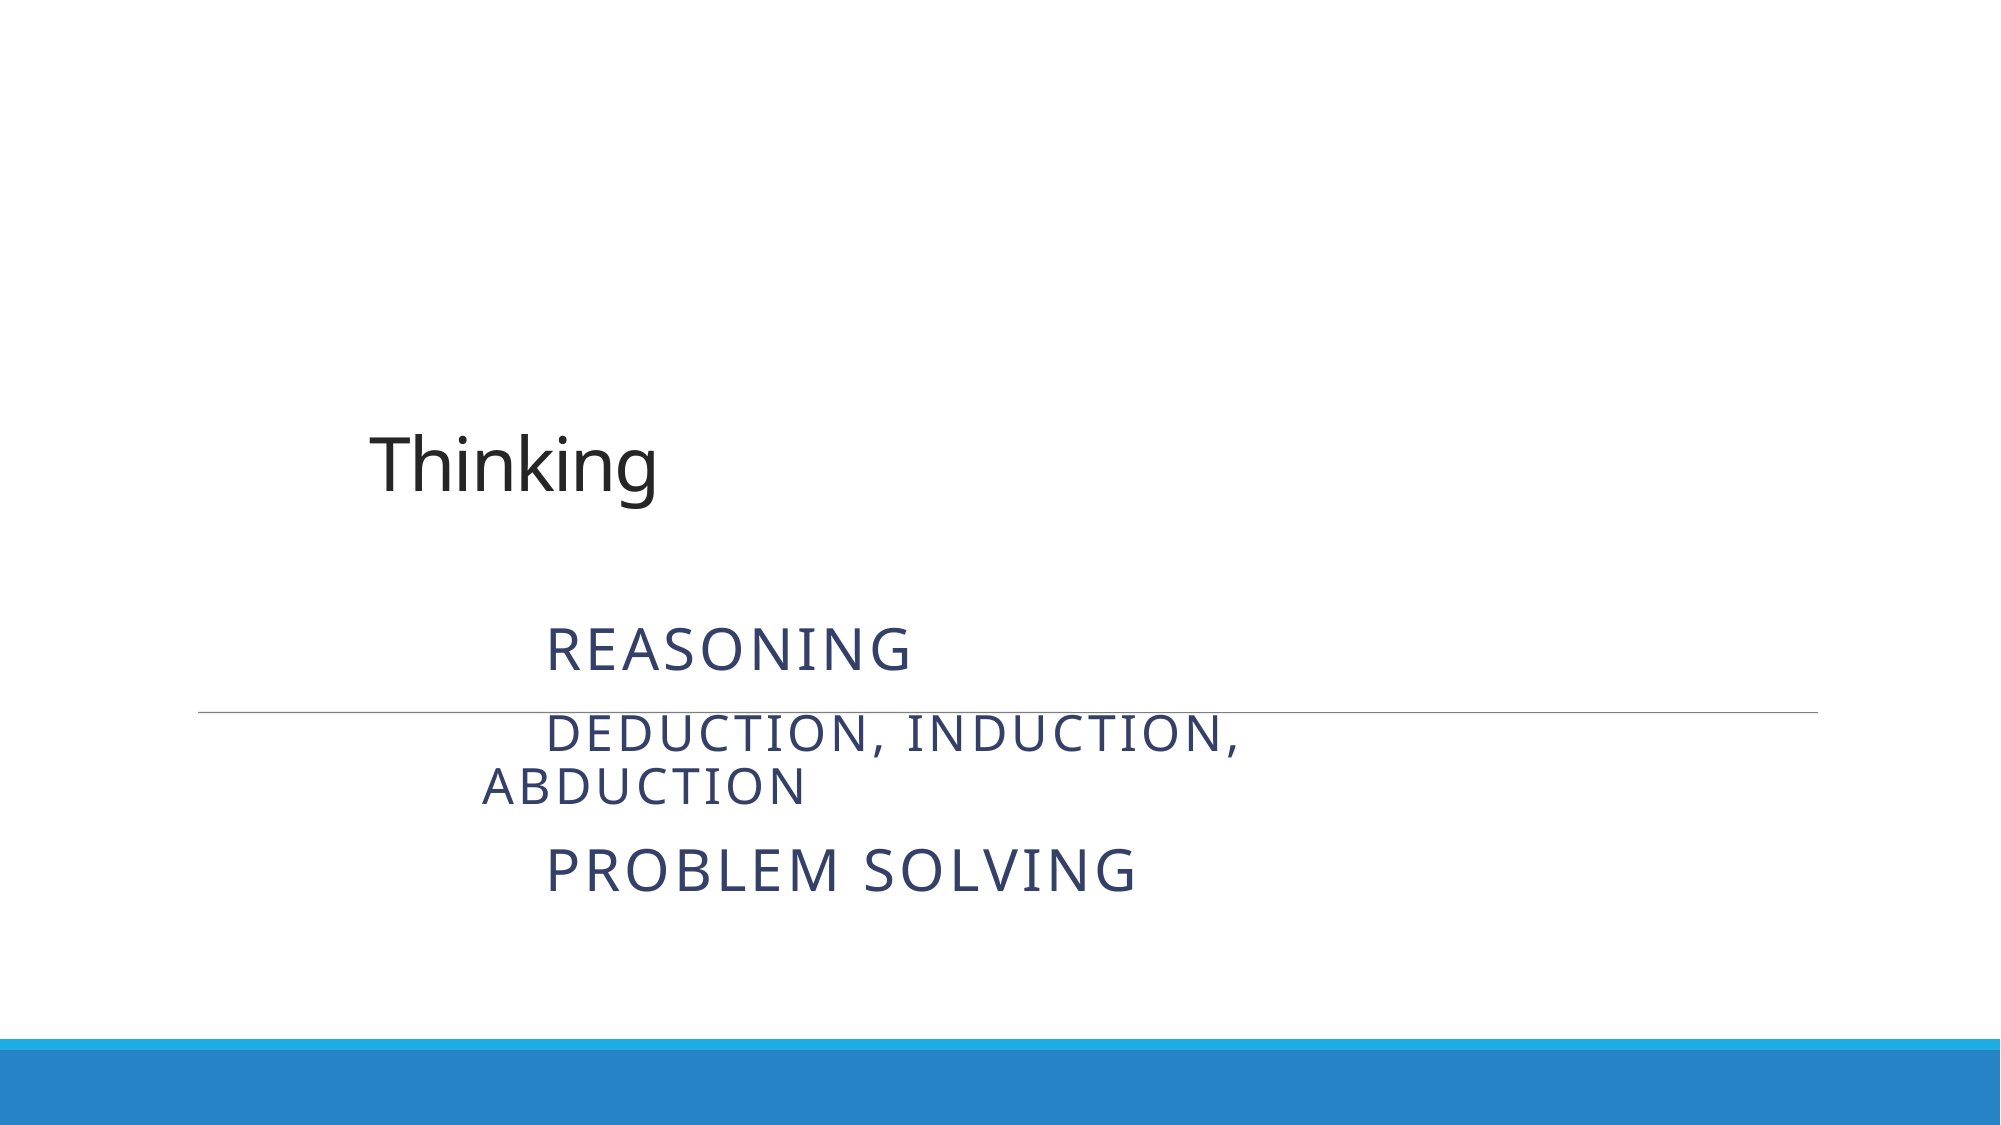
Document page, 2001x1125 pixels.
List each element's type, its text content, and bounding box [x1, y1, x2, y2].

title Thinking [361, 374, 1638, 563]
subtitle Reasoning deduction, induction, abduction Problem solving [474, 611, 1526, 938]
